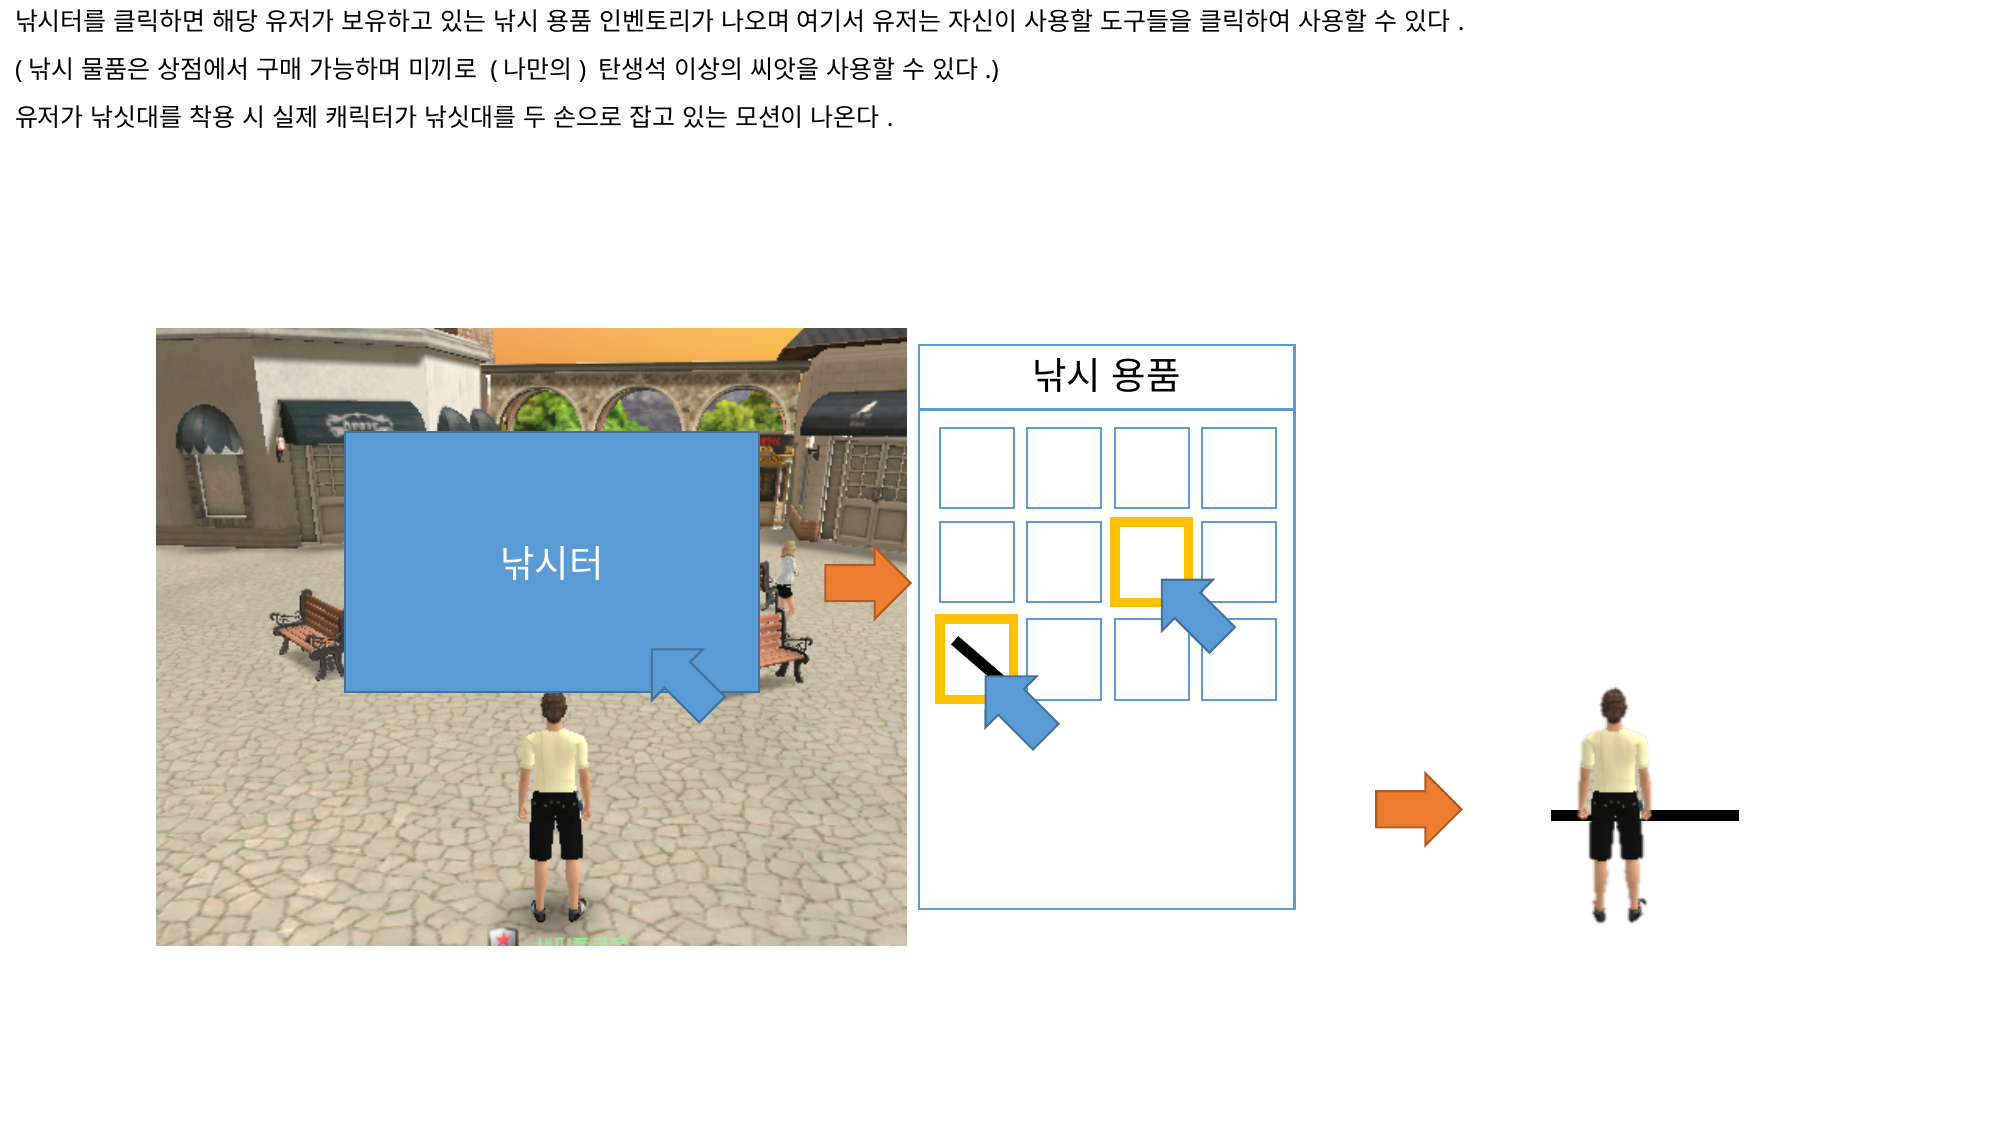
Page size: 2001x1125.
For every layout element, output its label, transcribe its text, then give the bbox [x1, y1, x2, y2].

text_box [1375, 770, 1463, 848]
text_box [918, 344, 1295, 910]
picture [1553, 675, 1679, 946]
text_box [1679, 810, 1739, 821]
list 낚시터를 클릭하면 해당 유저가 보유하고 있는 낚시 용품 인벤토리가 나오며 여기서 유저는 자신이 사용할 도구들을 클릭하여 사용할 수 있다. (낚시 물품은 상점에서 구매 가능하며 미끼로 (나만의) 탄생석 이상의 씨앗을 사용할 수 있다.) 유저가 낚싯대를 착용 시 실제 캐릭터가 낚싯대를 두 손으로 잡고 있는 모션이 나온다. [0, 1, 2000, 175]
picture [155, 328, 907, 946]
text_box [906, 576, 913, 590]
